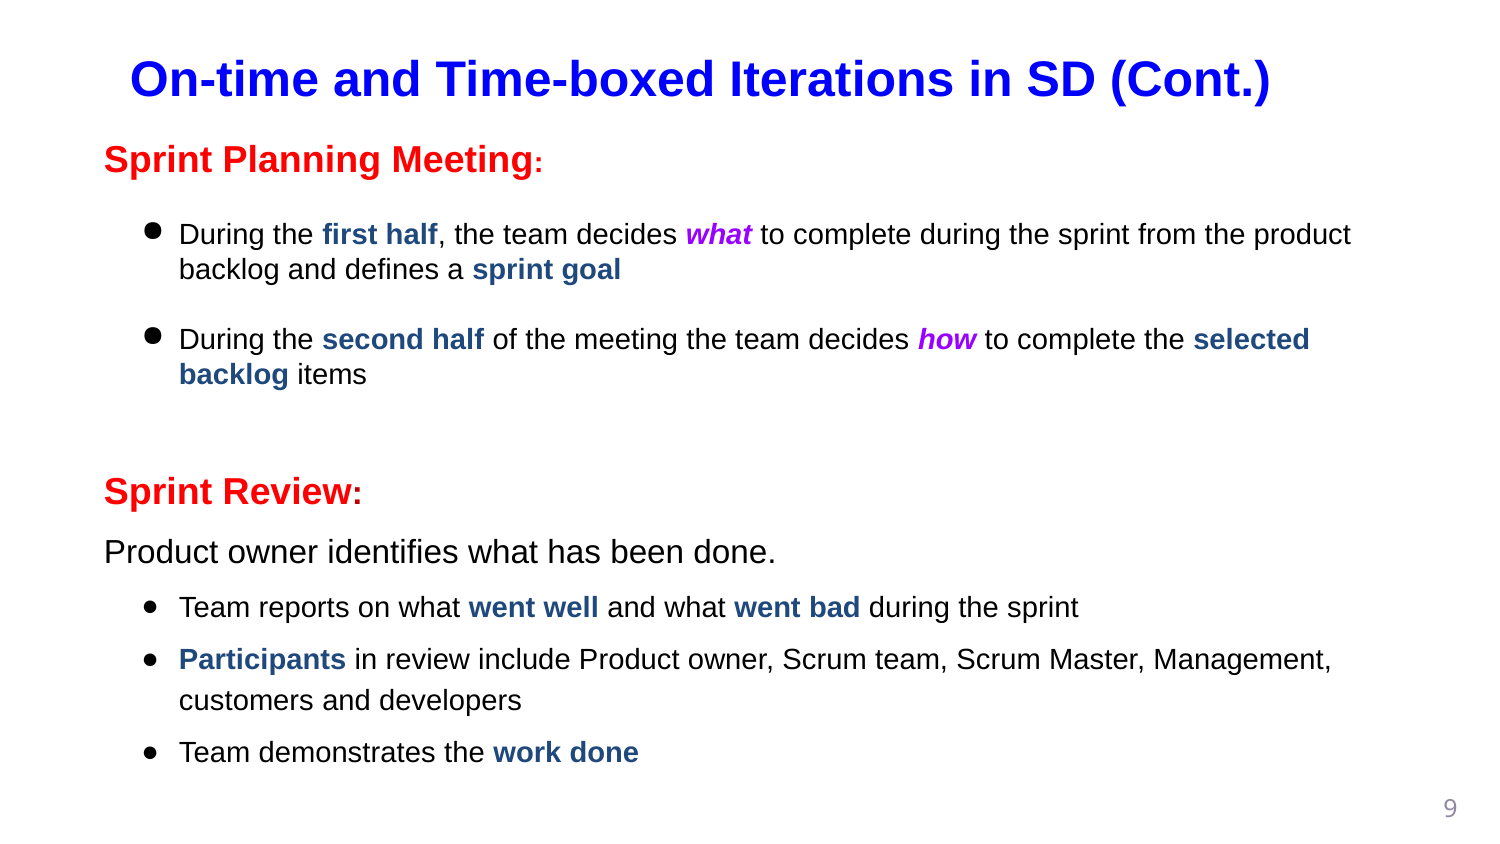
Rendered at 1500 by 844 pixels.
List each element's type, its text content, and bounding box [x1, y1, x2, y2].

text_box On-time and Time-boxed Iterations in SD (Cont.) [114, 31, 1356, 120]
text_box Sprint Planning Meeting: During the first half, the team decides what to complete during the sprint from the product backlog and defines a sprint goal During the second half of the meeting the team decides how to complete the selected backlog items Sprint Review: Product owner identifies what has been done. Team reports on what went well and what went bad during the sprint Participants in review include Product owner, Scrum team, Scrum Master, Management, customers and developers Team demonstrates the work done [88, 120, 1412, 785]
